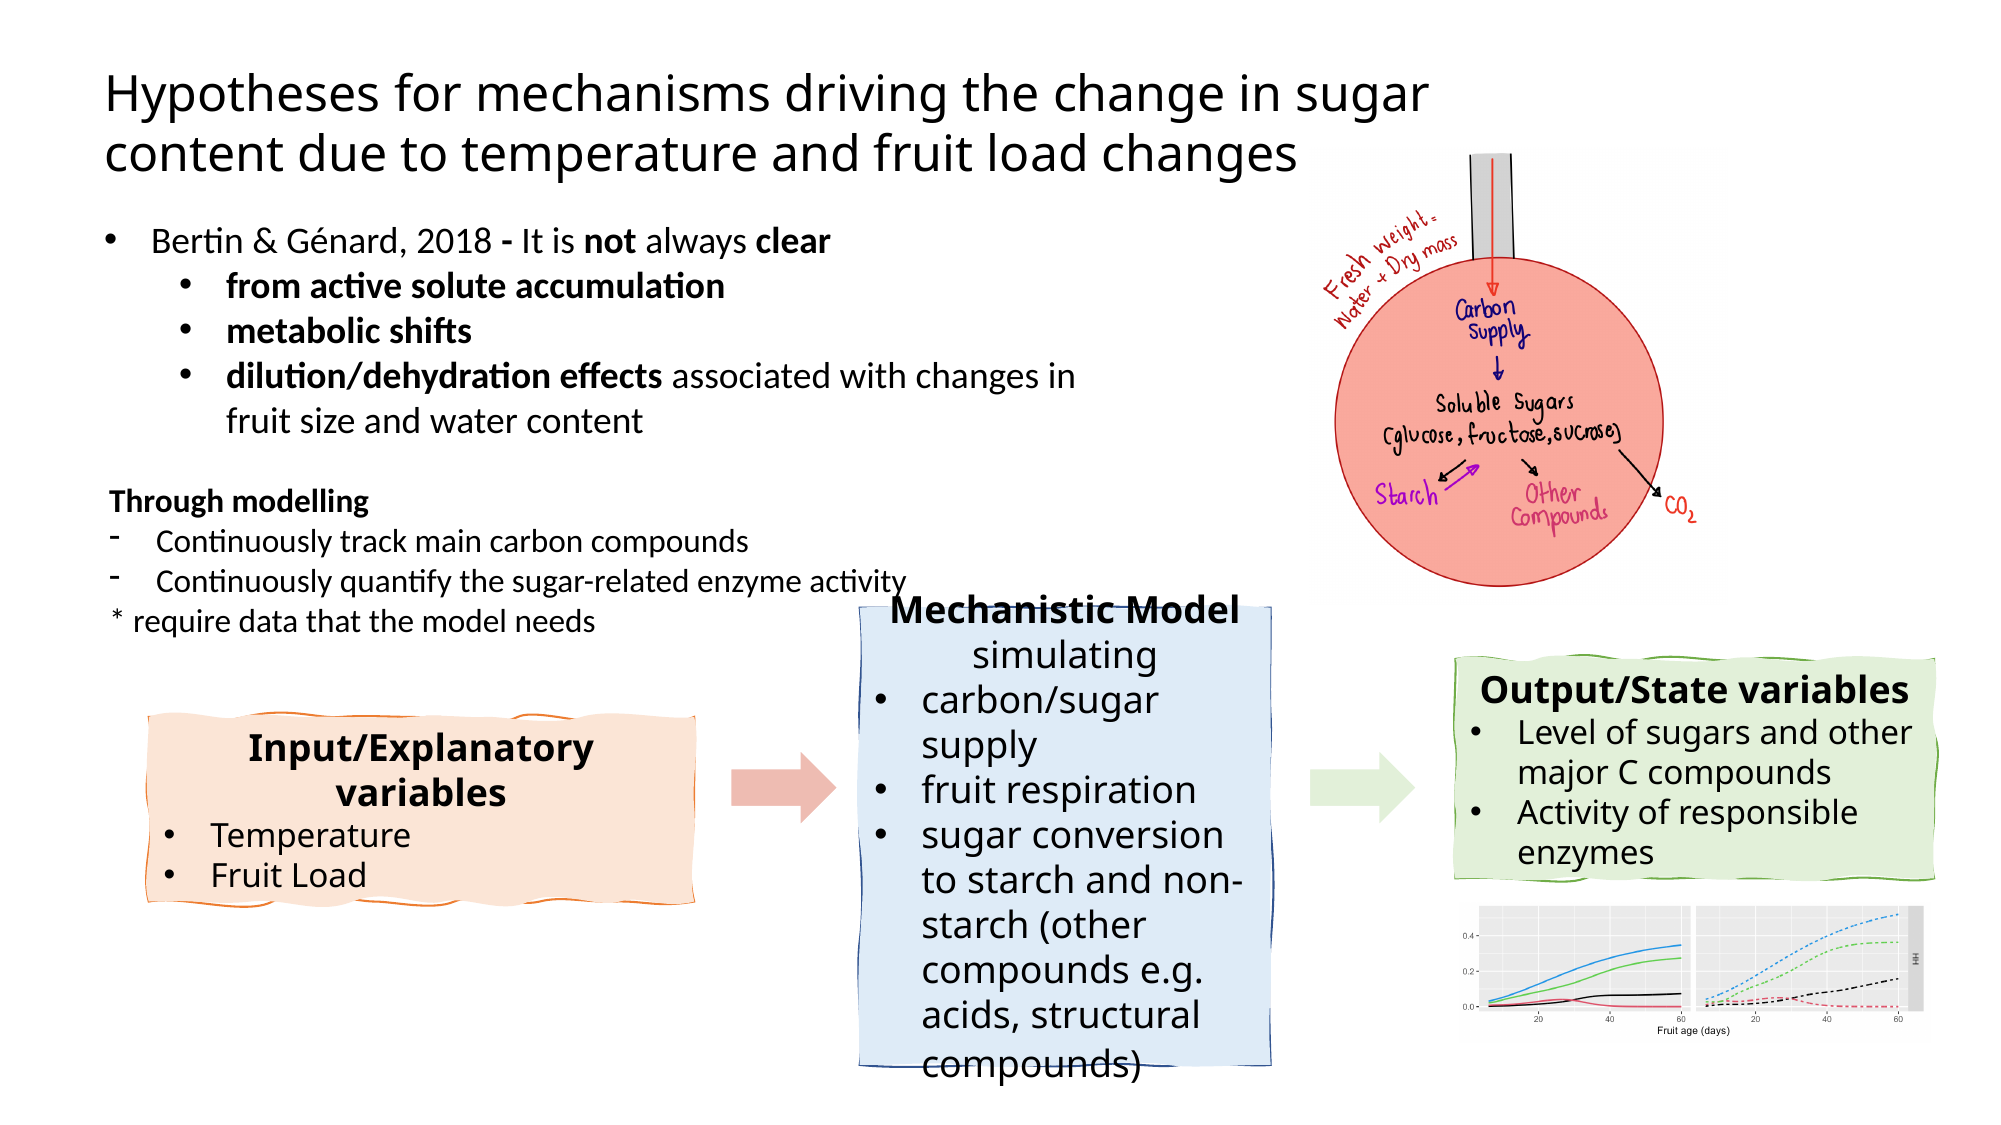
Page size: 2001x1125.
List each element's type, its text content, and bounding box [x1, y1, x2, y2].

text_box Bertin & Génard, 2018 - It is not always clear from active solute accumulation metabolic shifts dilution/dehydration effects associated with changes in fruit size and water content [89, 208, 1165, 539]
picture [1459, 902, 1931, 1043]
text_box Through modelling Continuously track main carbon compounds Continuously quantify the sugar-related enzyme activity * require data that the model needs [94, 472, 923, 647]
text_box Hypotheses for mechanisms driving the change in sugar content due to temperature and fruit load changes [89, 53, 1631, 189]
text_box [730, 749, 839, 827]
text_box Output/State variables Level of sugars and other major C compounds Activity of responsible enzymes [1452, 655, 1938, 882]
picture [1309, 147, 1728, 605]
text_box Mechanistic Model simulating carbon/sugar supply fruit respiration sugar conversion to starch and non-starch (other compounds e.g. acids, structural compounds) [857, 604, 1274, 1067]
text_box [1309, 749, 1417, 827]
text_box Input/Explanatory variables Temperature Fruit Load [146, 712, 697, 907]
